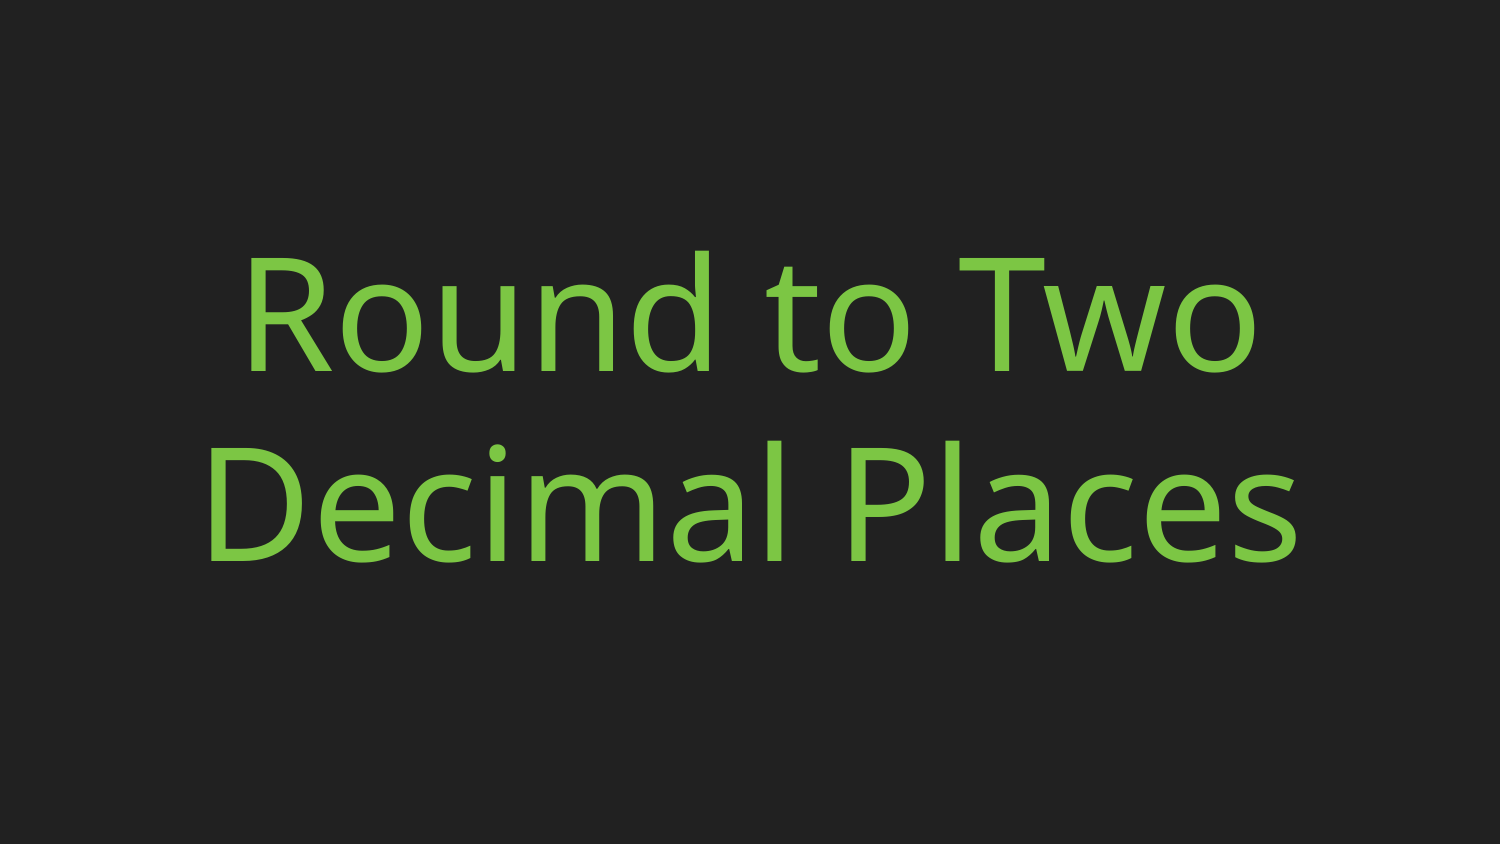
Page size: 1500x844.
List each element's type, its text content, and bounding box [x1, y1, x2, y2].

title Round to Two Decimal Places [51, 285, 1449, 608]
